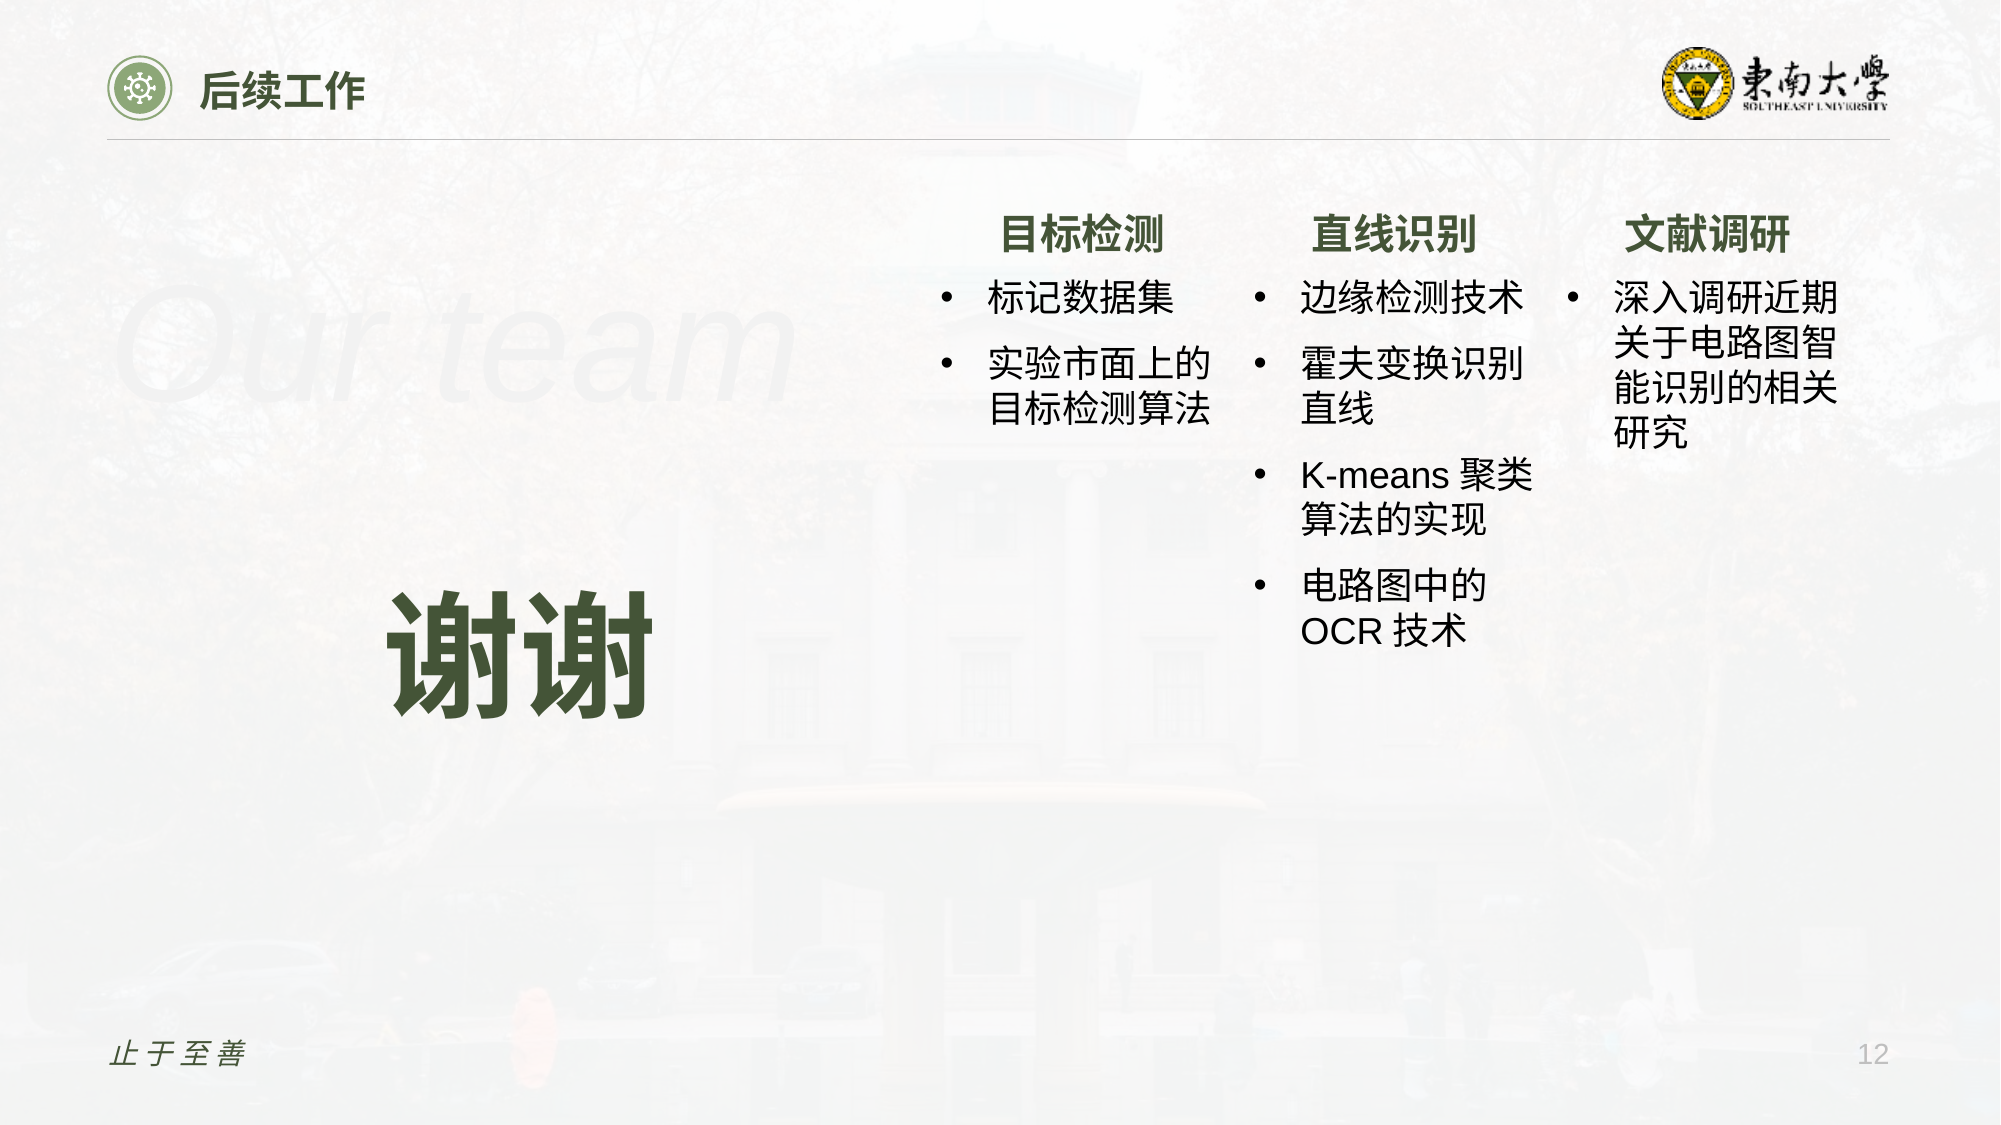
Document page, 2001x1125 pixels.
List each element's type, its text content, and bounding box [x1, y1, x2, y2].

picture [1662, 47, 1889, 120]
list 后续工作 [199, 56, 1663, 123]
list 标记数据集 实验市面上的目标检测算法 [925, 266, 1239, 859]
list 深入调研近期关于电路图智能识别的相关研究 [1551, 266, 1865, 640]
list 谢谢 [382, 562, 925, 745]
slide_number 止于至善 [108, 1022, 657, 1083]
list 文献调研 [1551, 200, 1865, 266]
list 直线识别 [1238, 200, 1551, 266]
list 边缘检测技术 霍夫变换识别直线 K-means聚类算法的实现 电路图中的OCR技术 [1238, 266, 1552, 831]
slide_number 12 [1439, 1022, 1890, 1083]
list 目标检测 [925, 200, 1238, 266]
